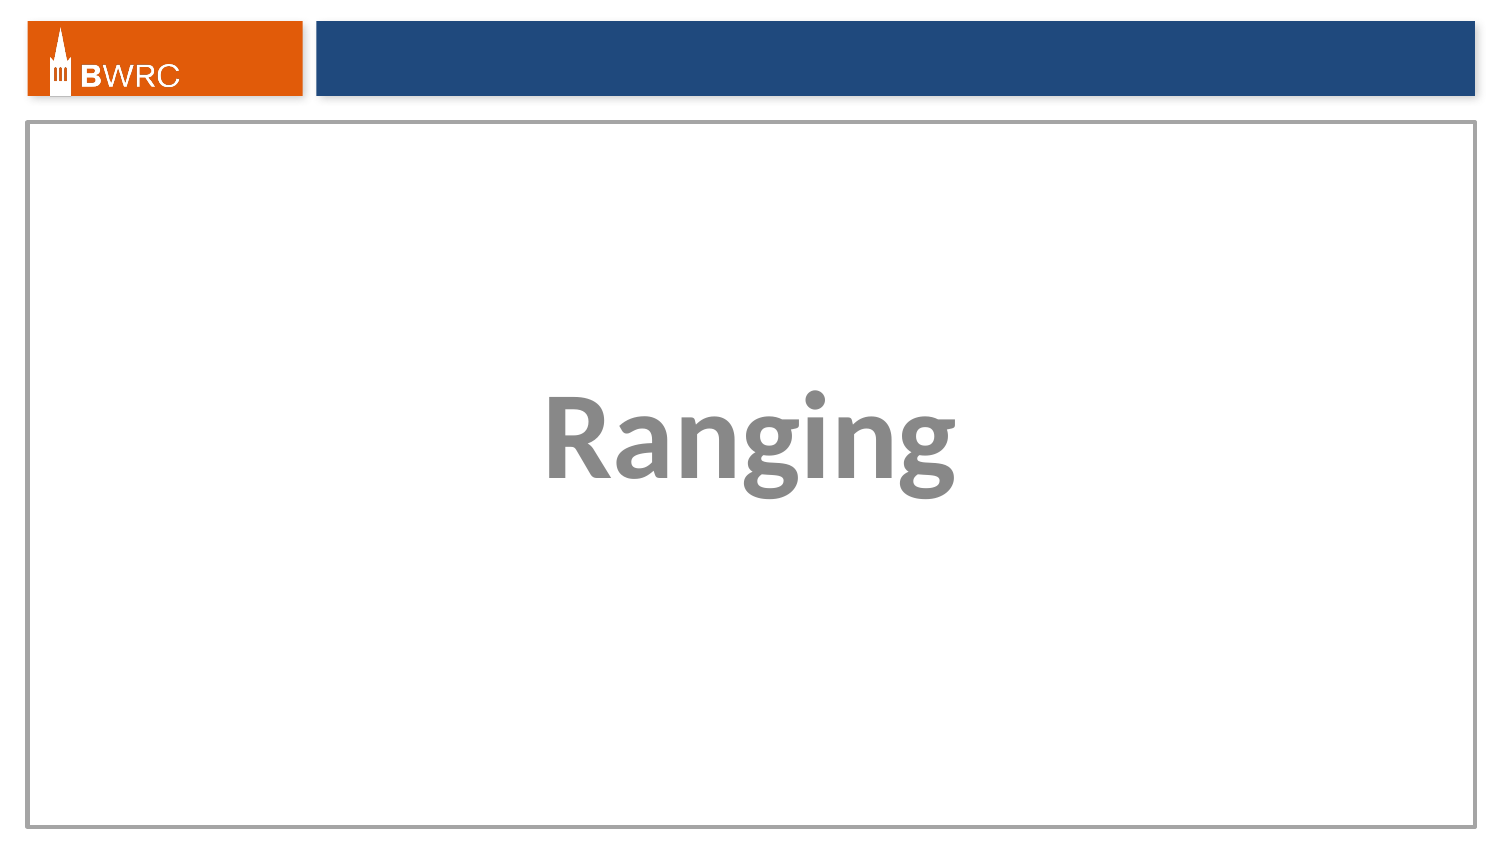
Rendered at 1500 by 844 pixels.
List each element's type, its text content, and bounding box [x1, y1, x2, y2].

picture [50, 26, 191, 101]
title Ranging [112, 338, 1388, 506]
